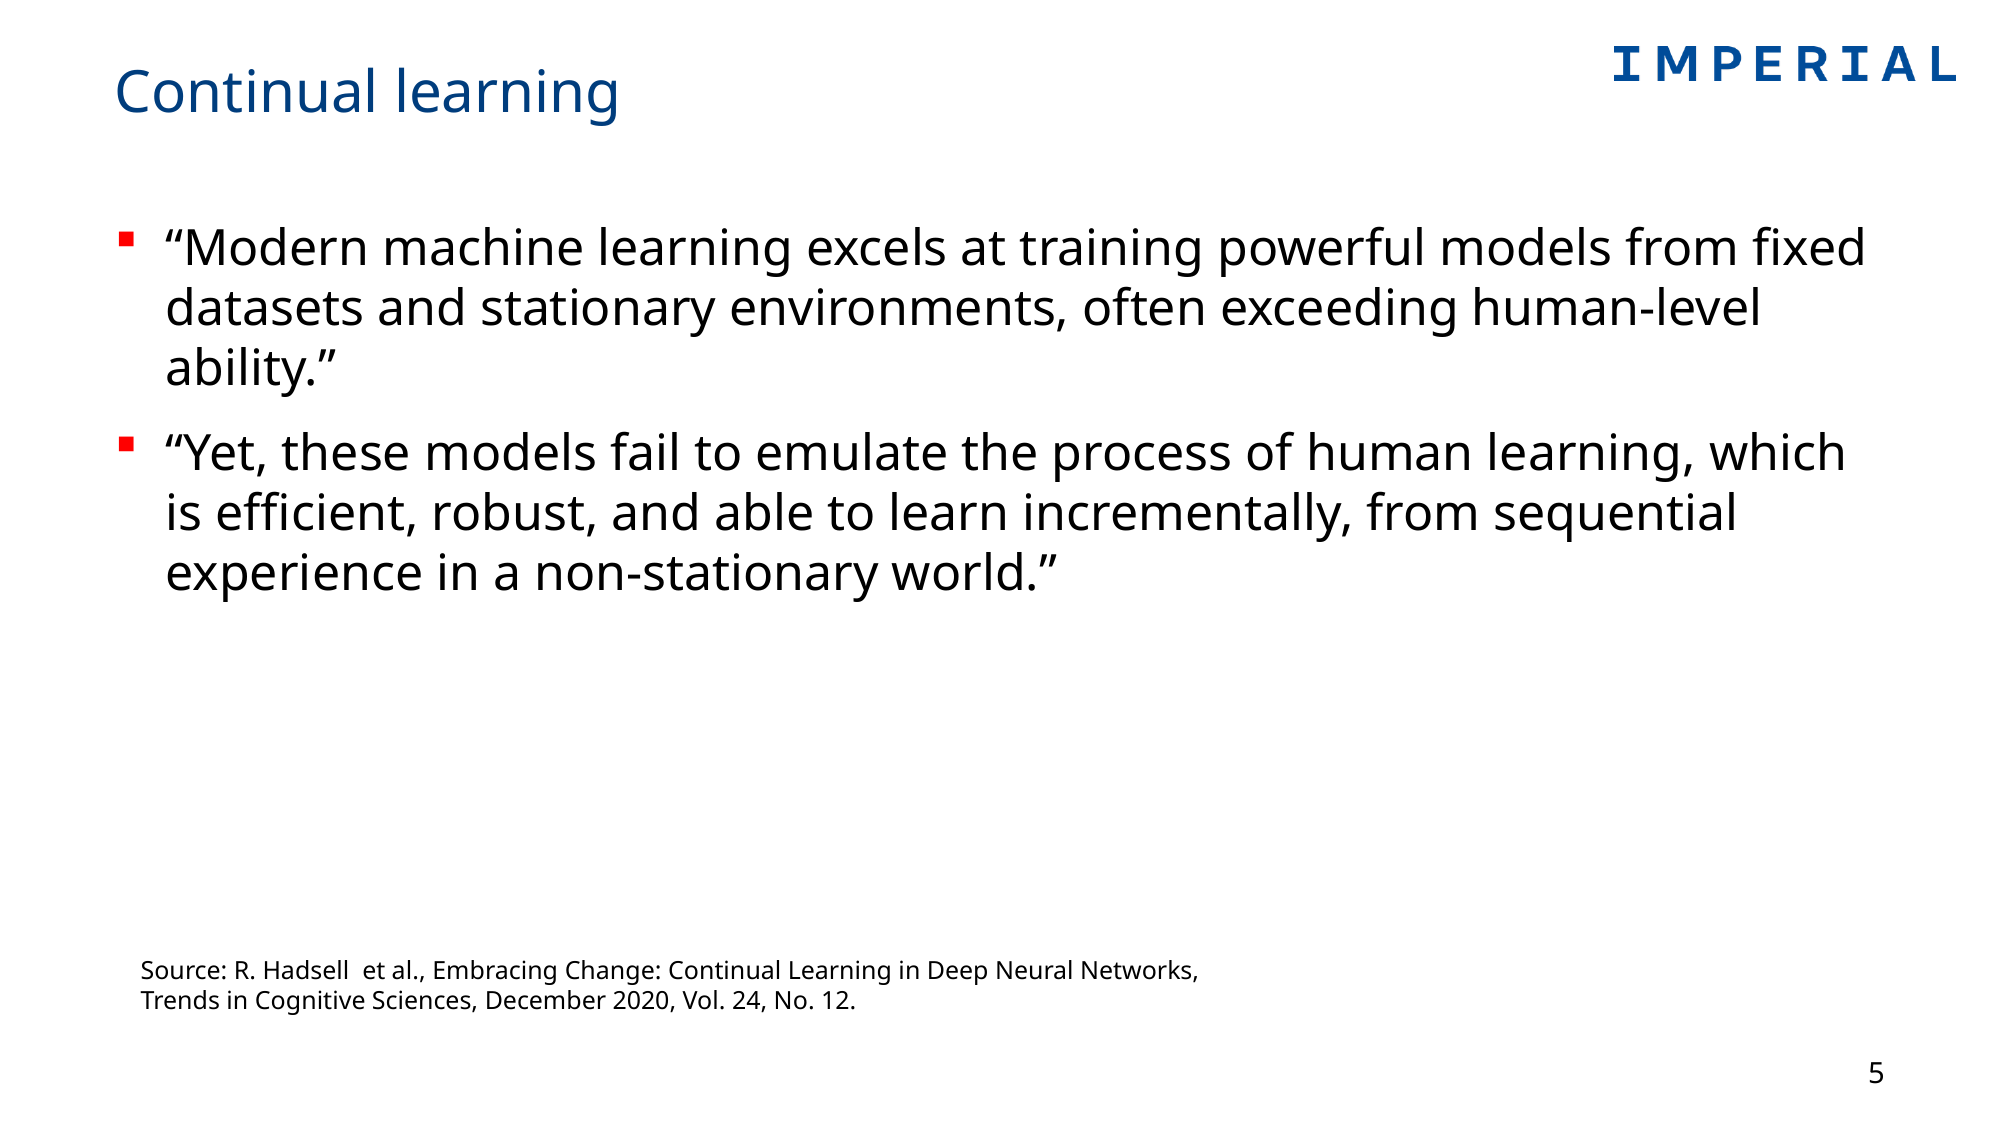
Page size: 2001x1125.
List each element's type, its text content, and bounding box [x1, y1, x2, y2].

picture [1900, 46, 1956, 81]
slide_number 5 [1433, 1046, 1901, 1103]
text_box Source: R. Hadsell et al., Embracing Change: Continual Learning in Deep Neural Networks, Trends in Cognitive Sciences, December 2020, Vol. 24, No. 12. [125, 947, 1386, 1022]
list “Modern machine learning excels at training powerful models from fixed datasets and stationary environments, often exceeding human-level ability.” “Yet, these models fail to emulate the process of human learning, which is efficient, robust, and able to learn incrementally, from sequential experience in a non-stationary world.” [99, 208, 1900, 1024]
title Continual learning [99, 0, 1900, 184]
